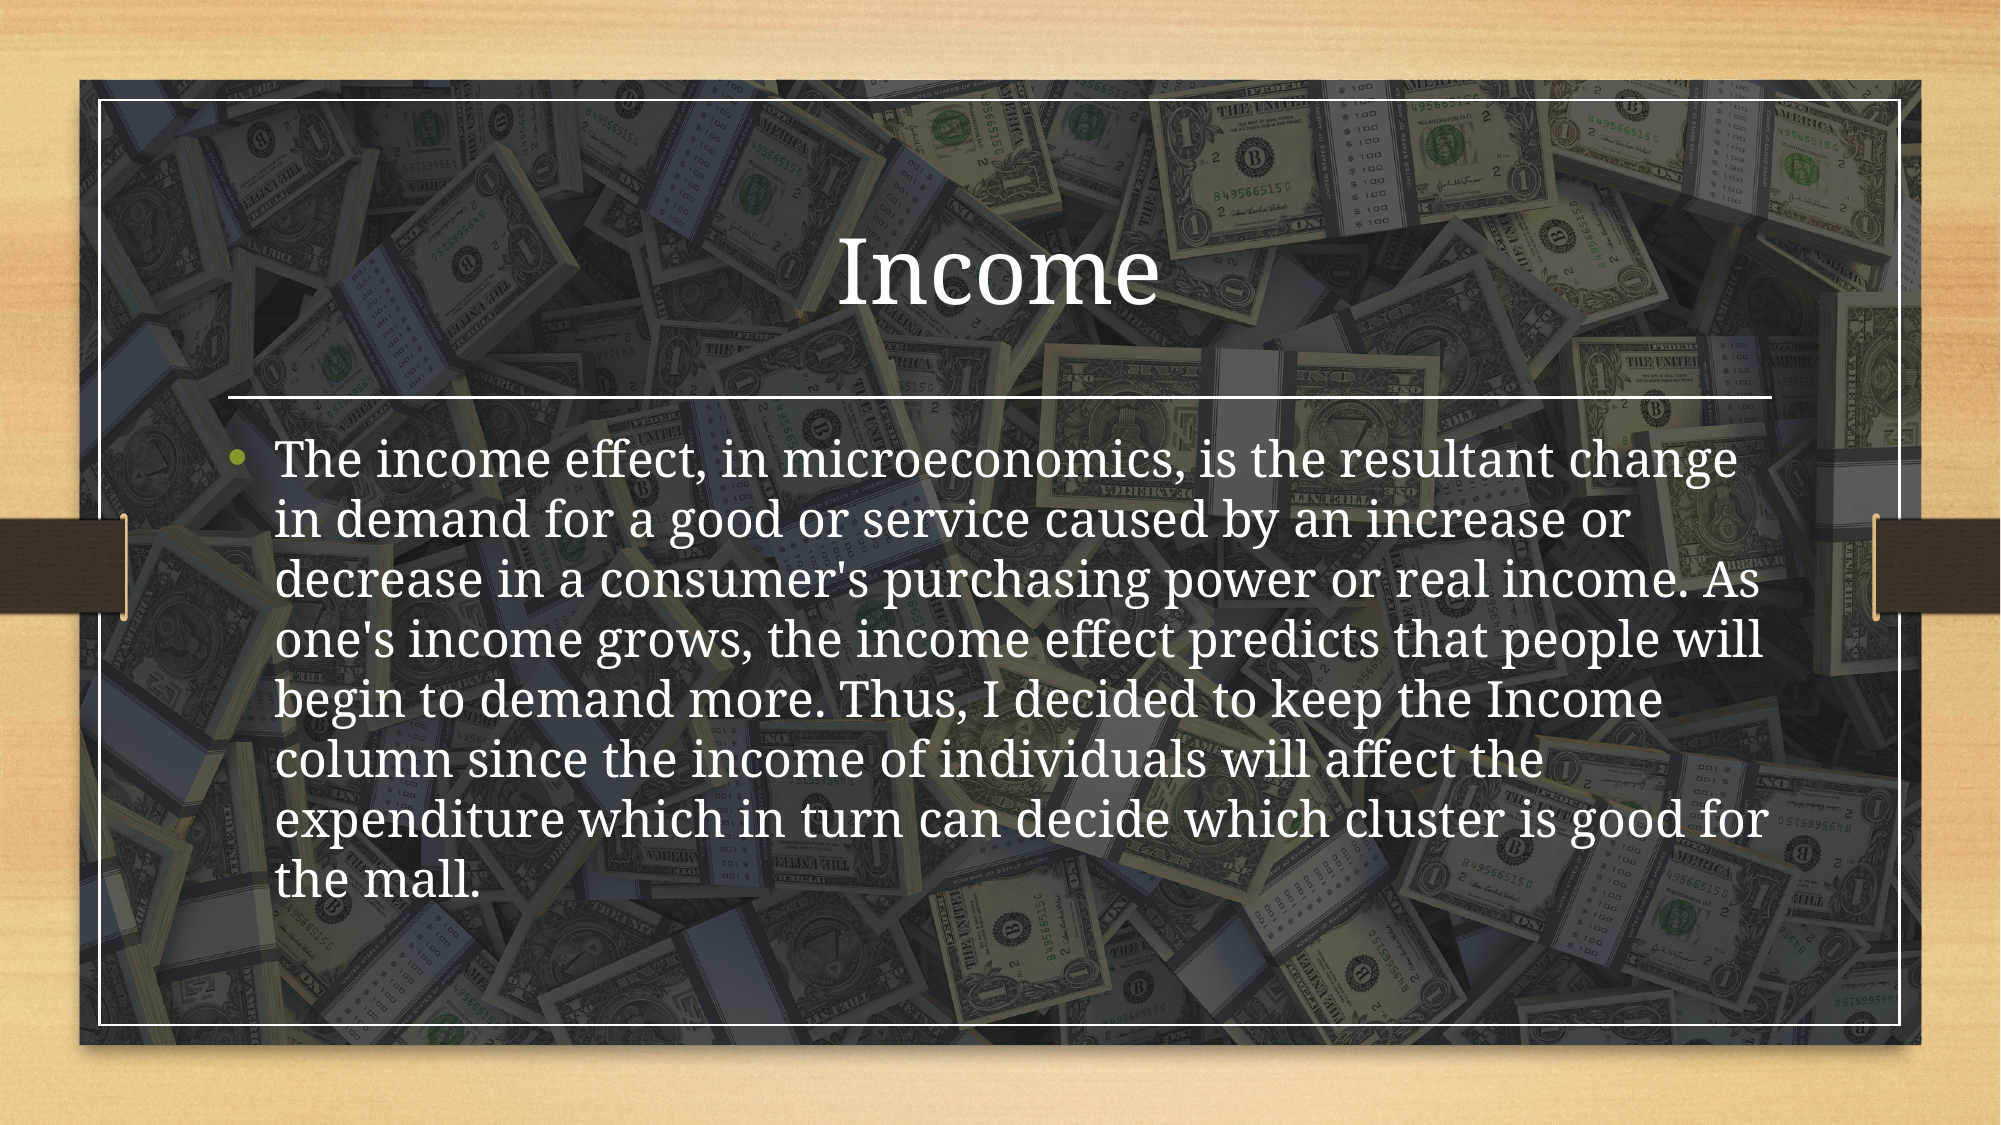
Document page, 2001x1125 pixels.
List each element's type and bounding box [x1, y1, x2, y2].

picture [79, 79, 1922, 513]
text_box [0, 513, 2000, 622]
text_box [0, 0, 2000, 513]
picture [79, 622, 1922, 1046]
text_box [0, 622, 2000, 1125]
